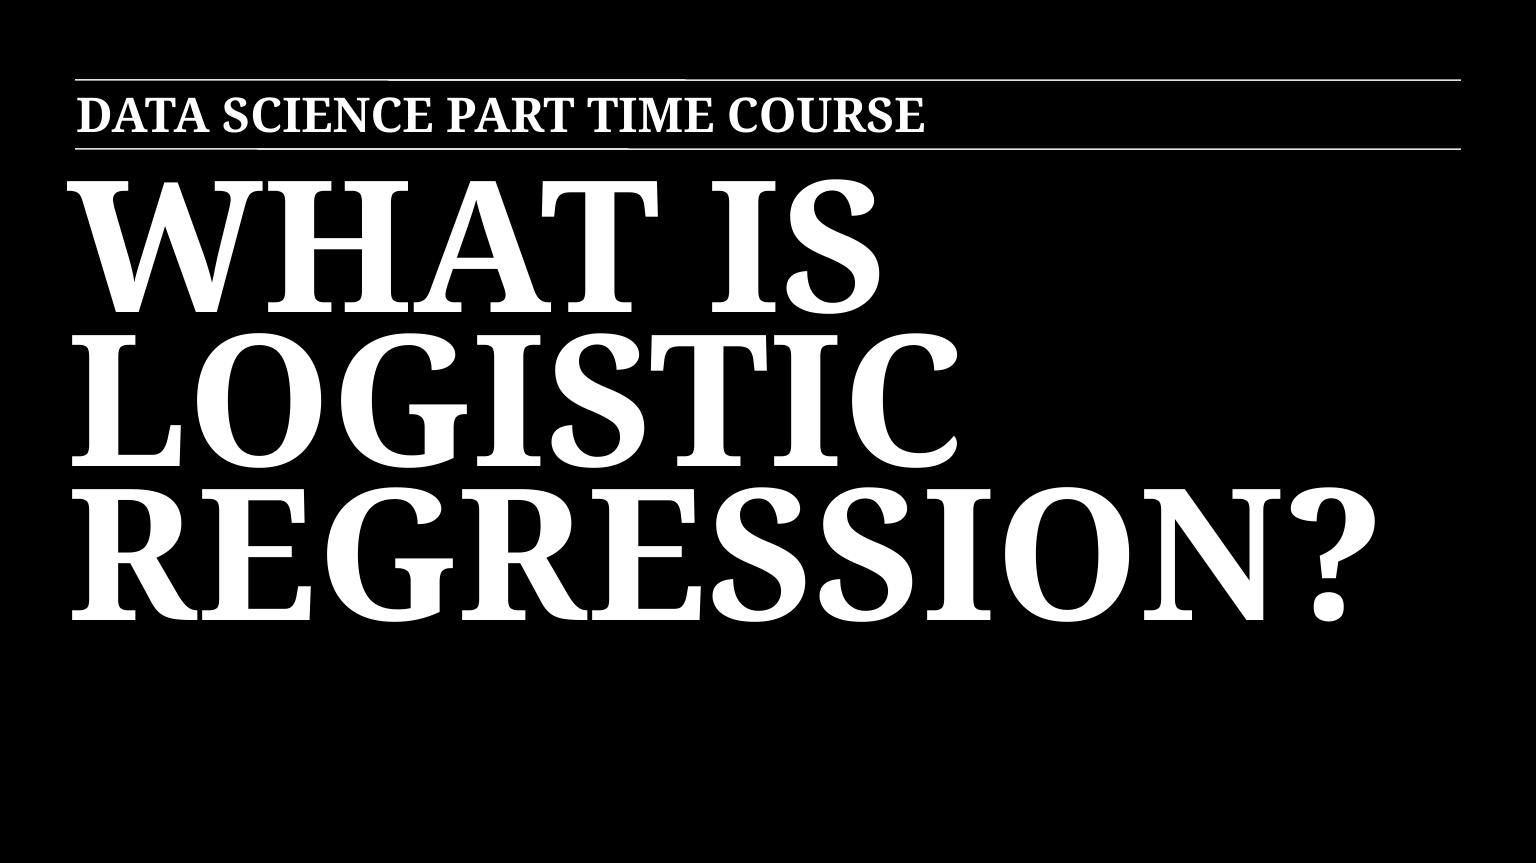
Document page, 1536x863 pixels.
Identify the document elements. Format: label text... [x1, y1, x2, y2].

list DATA SCIENCE PART TIME COURSE [60, 80, 1112, 184]
title WHAT IS LOGISTIC REGRESSION? [56, 182, 1440, 823]
